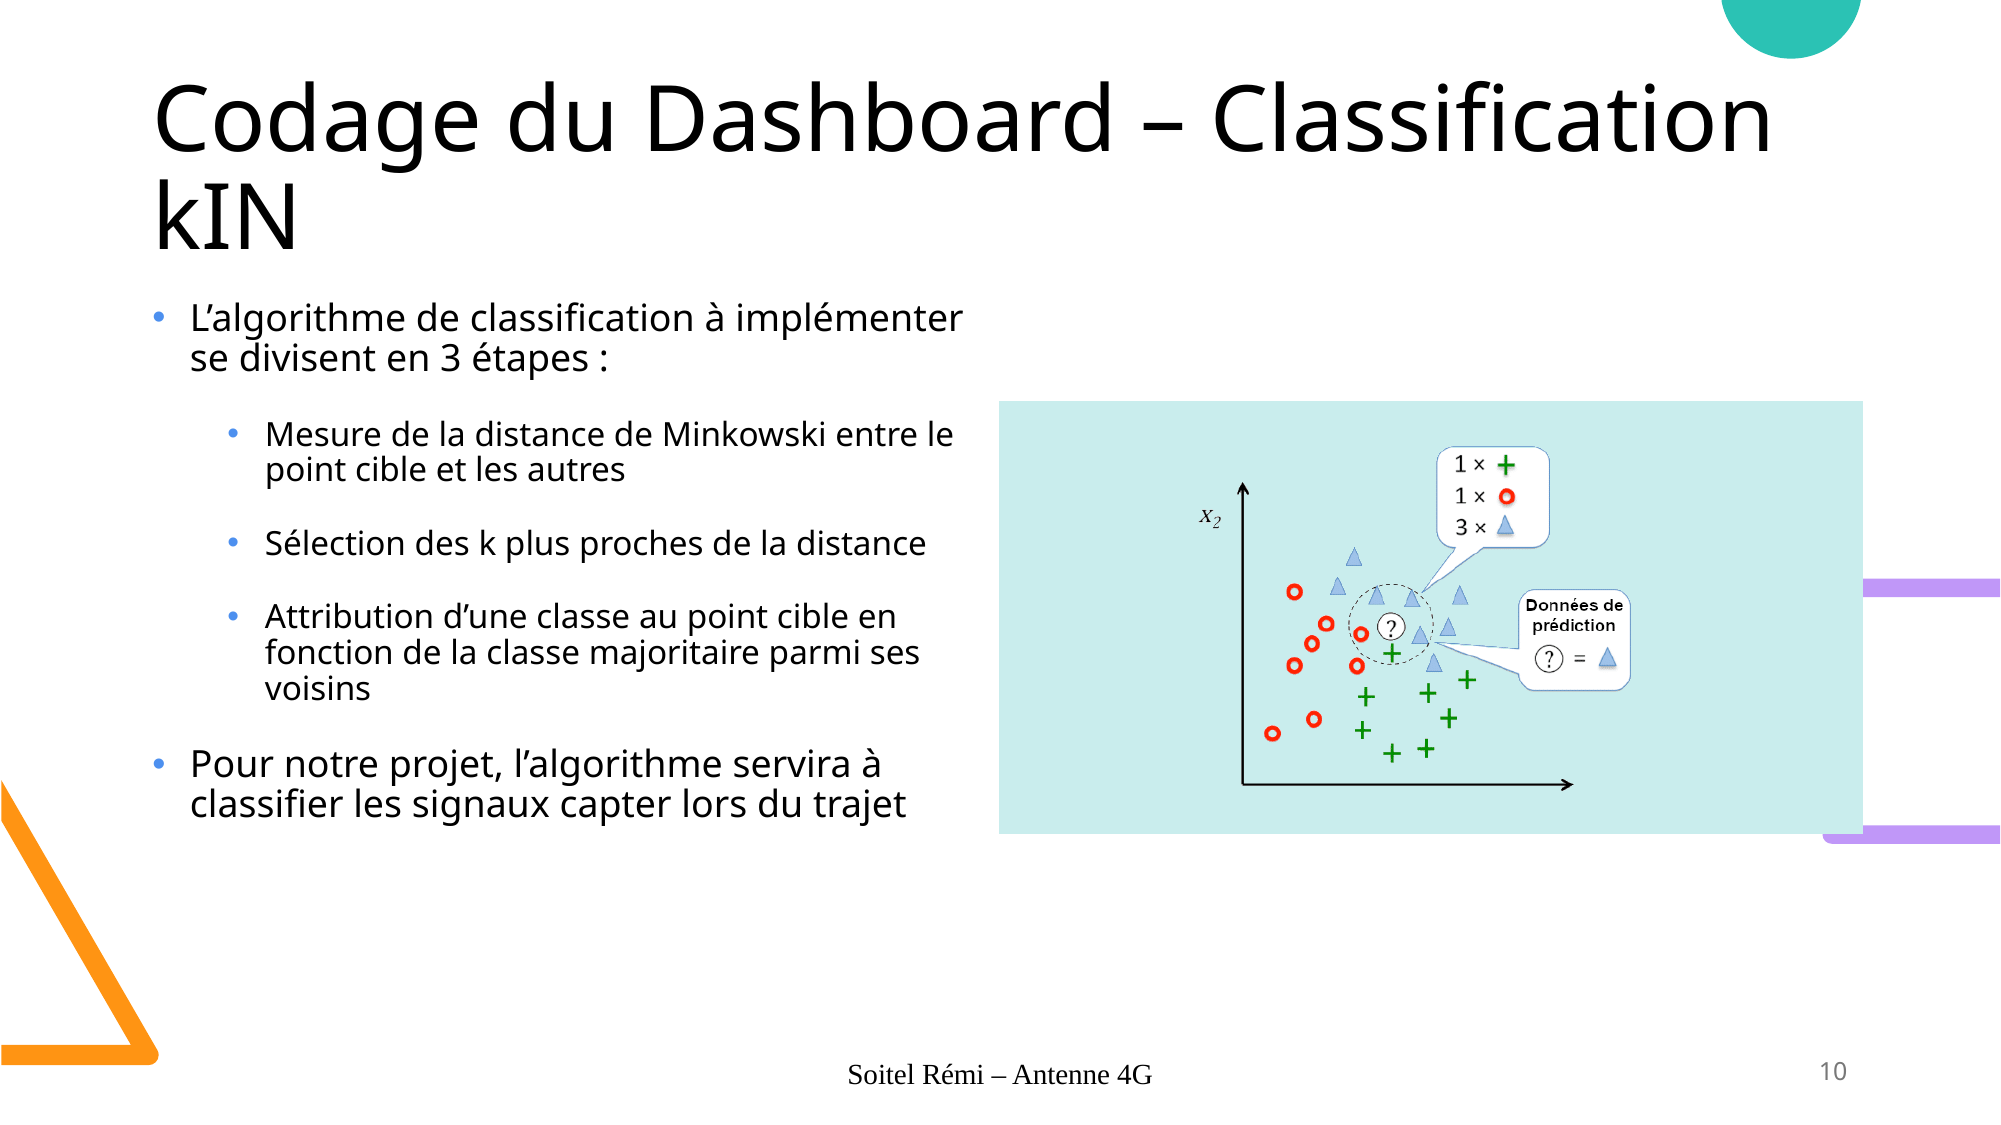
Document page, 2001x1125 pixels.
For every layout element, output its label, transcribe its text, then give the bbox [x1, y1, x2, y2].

slide_number 10 [1412, 1042, 1863, 1103]
footer Soitel Rémi – Antenne 4G [662, 1042, 1338, 1103]
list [999, 401, 1863, 834]
title Codage du Dashboard – Classification kIN [137, 50, 1863, 292]
text_box L’algorithme de classification à implémenter se divisent en 3 étapes : Mesure de la distance de Minkowski entre le point cible et les autres Sélection des k plus proches de la distance Attribution d’une classe au point cible en fonction de la classe majoritaire parmi ses voisins Pour notre projet, l’algorithme servira à classifier les signaux capter lors du trajet [137, 291, 1000, 995]
